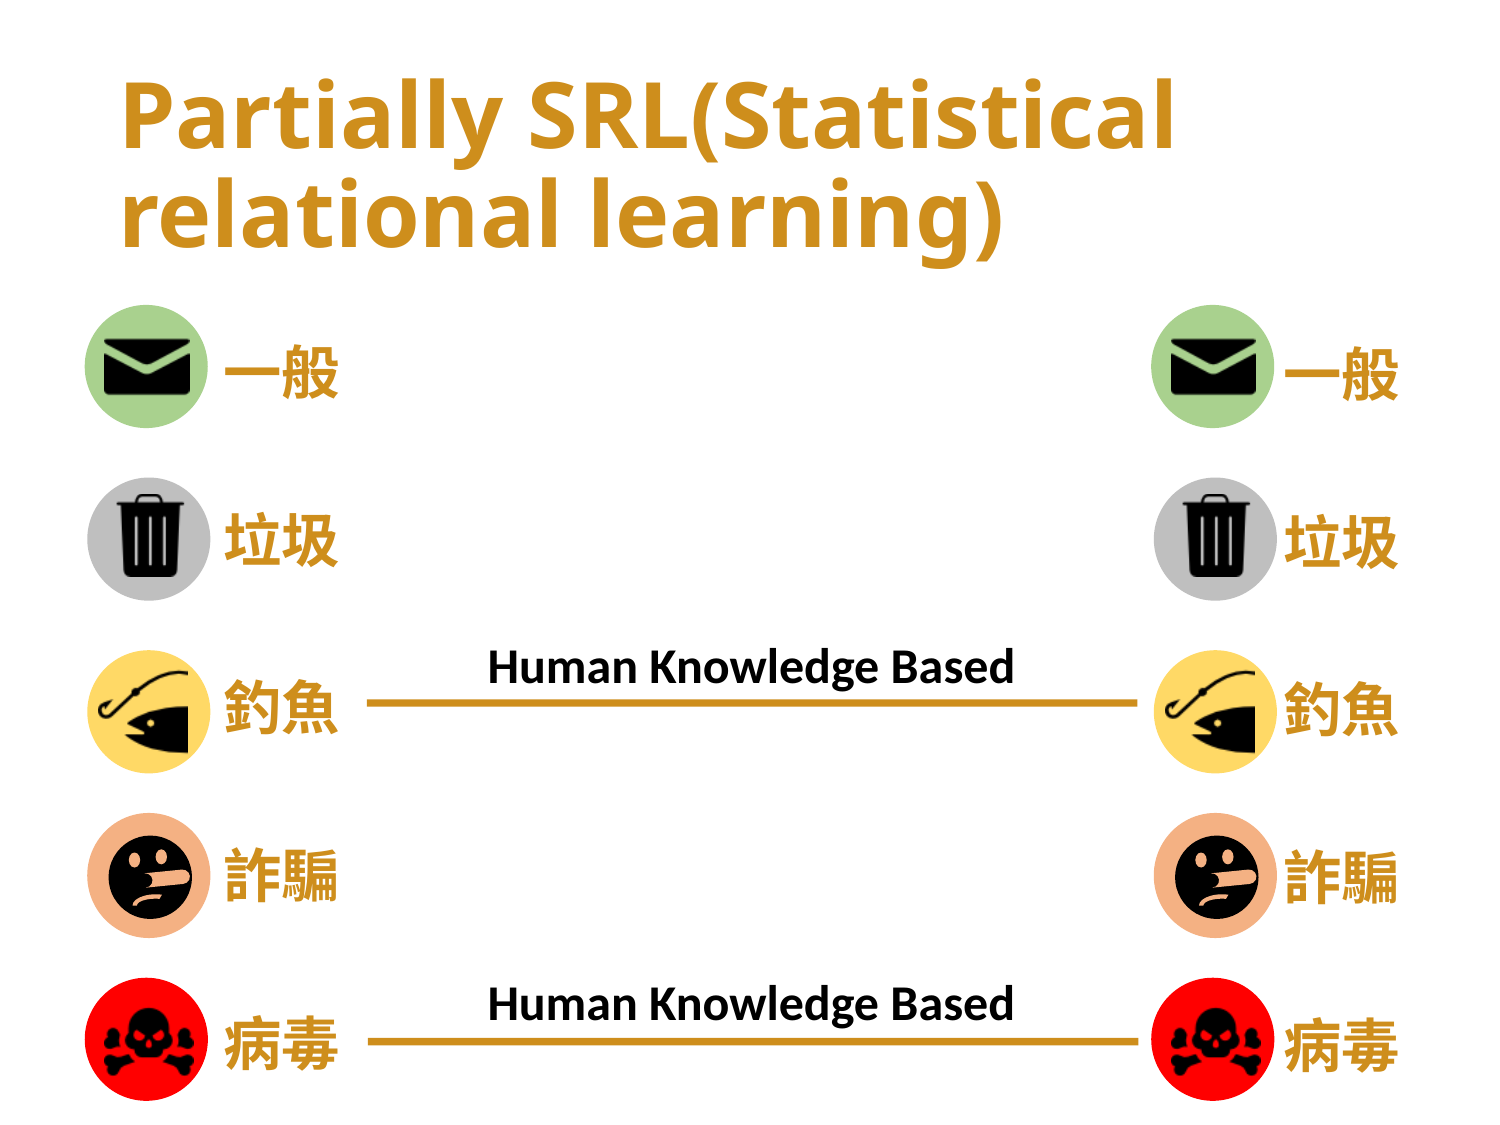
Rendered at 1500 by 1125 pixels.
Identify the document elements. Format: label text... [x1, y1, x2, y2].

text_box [84, 304, 208, 429]
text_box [1151, 304, 1275, 429]
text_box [87, 650, 211, 774]
text_box Human Knowledge Based [472, 962, 1031, 1037]
text_box [367, 1037, 1139, 1046]
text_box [1153, 650, 1277, 774]
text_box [84, 977, 208, 1101]
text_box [87, 812, 211, 939]
text_box 一般 垃圾 釣魚 詐騙 病毒 [1231, 338, 1471, 1053]
text_box Human Knowledge Based [472, 626, 1031, 698]
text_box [1151, 977, 1275, 1101]
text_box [87, 477, 211, 601]
list 一般 垃圾 釣魚 詐騙 病毒 [170, 336, 410, 1051]
text_box [366, 698, 1138, 708]
title Partially SRL(Statistical relational learning) [103, 59, 1397, 278]
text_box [1153, 477, 1277, 601]
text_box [1153, 812, 1277, 939]
